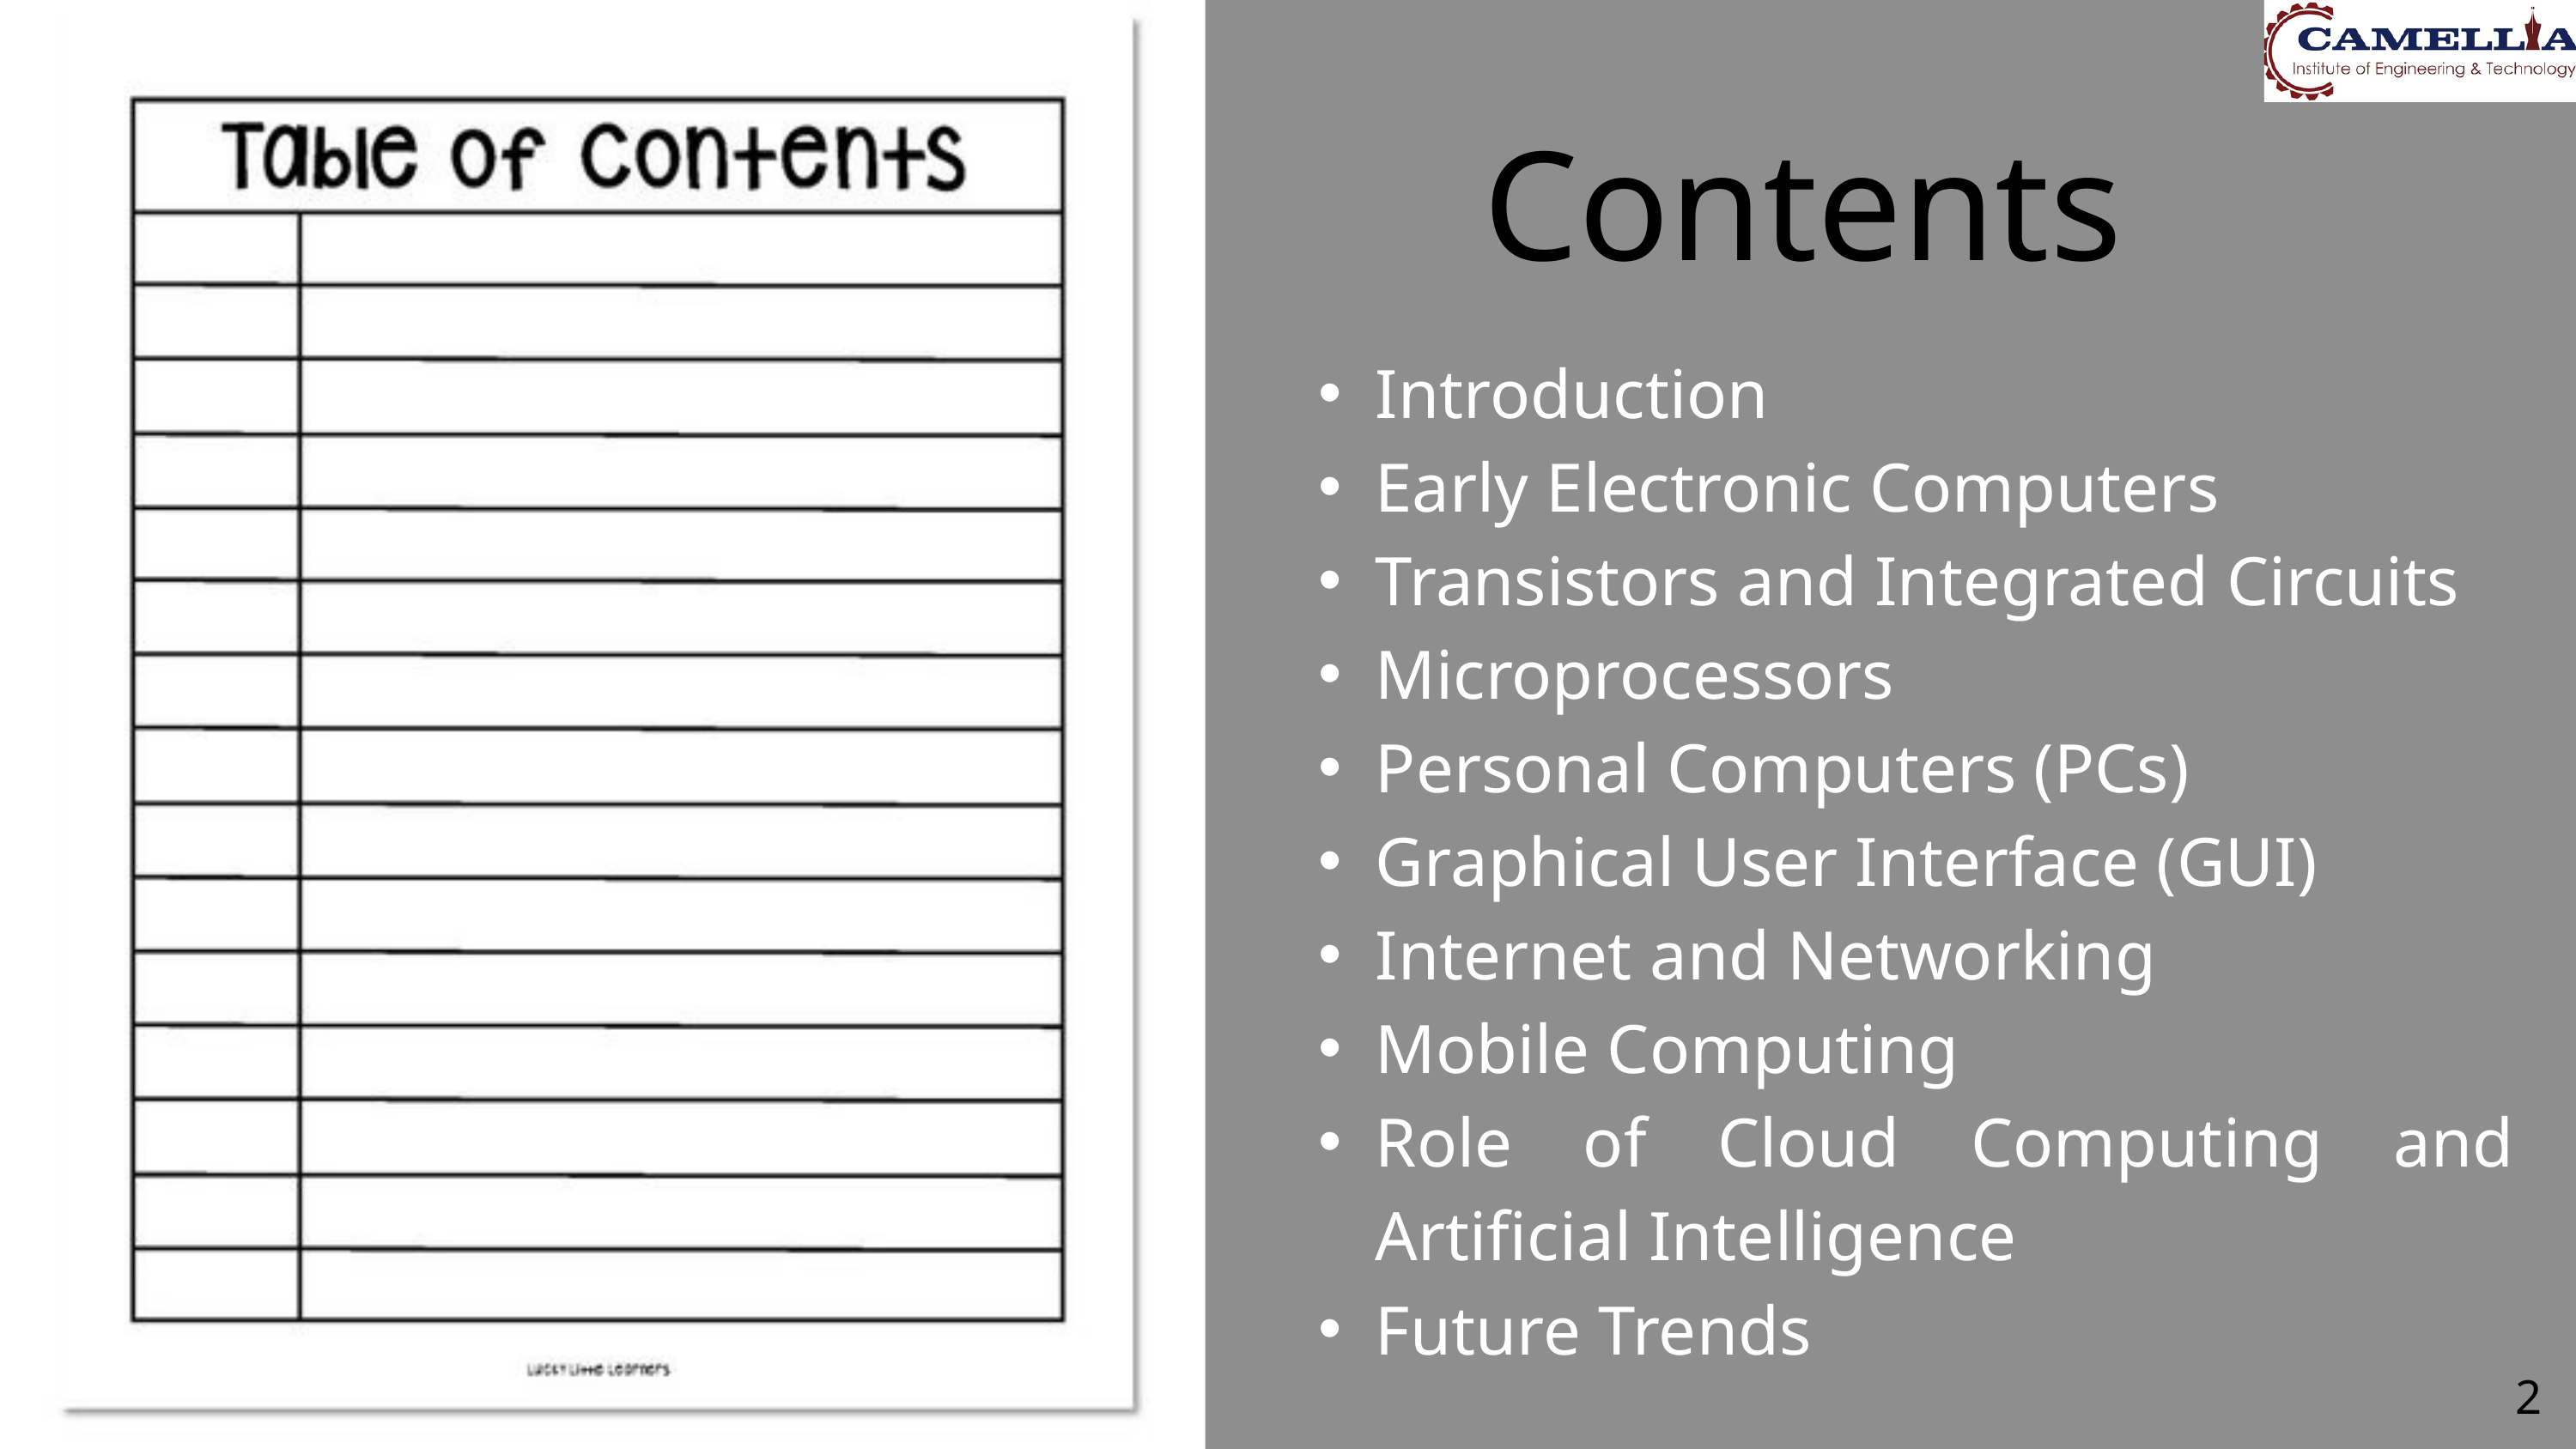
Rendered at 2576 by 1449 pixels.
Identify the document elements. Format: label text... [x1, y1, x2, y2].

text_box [2263, 0, 2576, 103]
text_box Introduction Early Electronic Computers Transistors and Integrated Circuits Microprocessors Personal Computers (PCs) Graphical User Interface (GUI) Internet and Networking Mobile Computing Role of Cloud Computing and Artificial Intelligence Future Trends [1261, 337, 2516, 1368]
text_box Contents [1432, 79, 2174, 291]
text_box [0, 0, 1206, 1449]
text_box 2 [2515, 1358, 2541, 1424]
